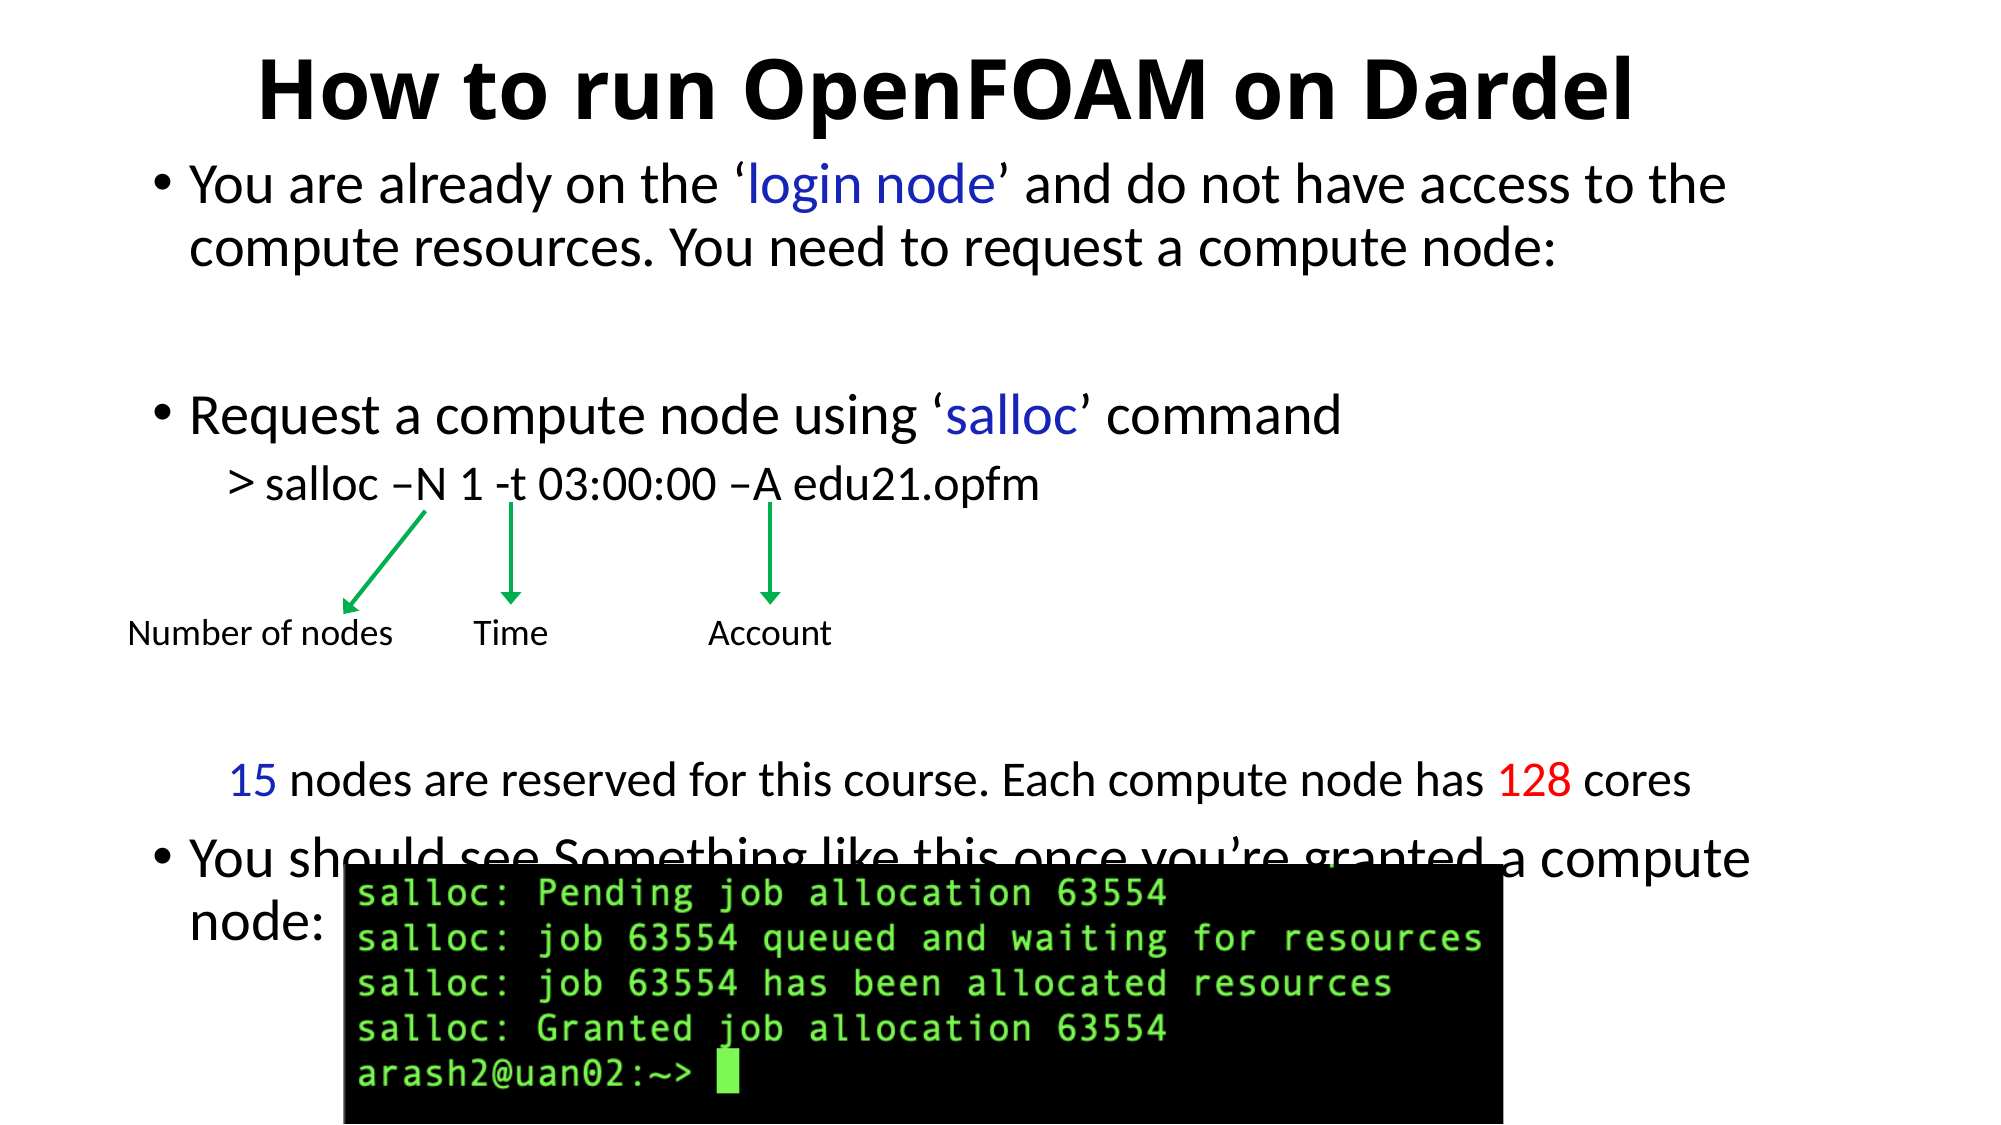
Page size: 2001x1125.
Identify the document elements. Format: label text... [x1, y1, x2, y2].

text_box Account [672, 600, 868, 660]
picture [343, 864, 1504, 1124]
list You are already on the ‘login node’ and do not have access to the compute resources. You need to request a compute node: Request a compute node using ‘salloc’ command salloc –N 1 -t 03:00:00 –A edu21.opfm 15 nodes are reserved for this course. Each compute node has 128 cores You should see Something like this once you’re granted a compute node: [137, 146, 1863, 1014]
text_box Time [448, 600, 574, 660]
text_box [343, 510, 426, 614]
text_box Number of nodes [112, 600, 421, 660]
title How to run OpenFOAM on Dardel [235, 39, 1657, 146]
